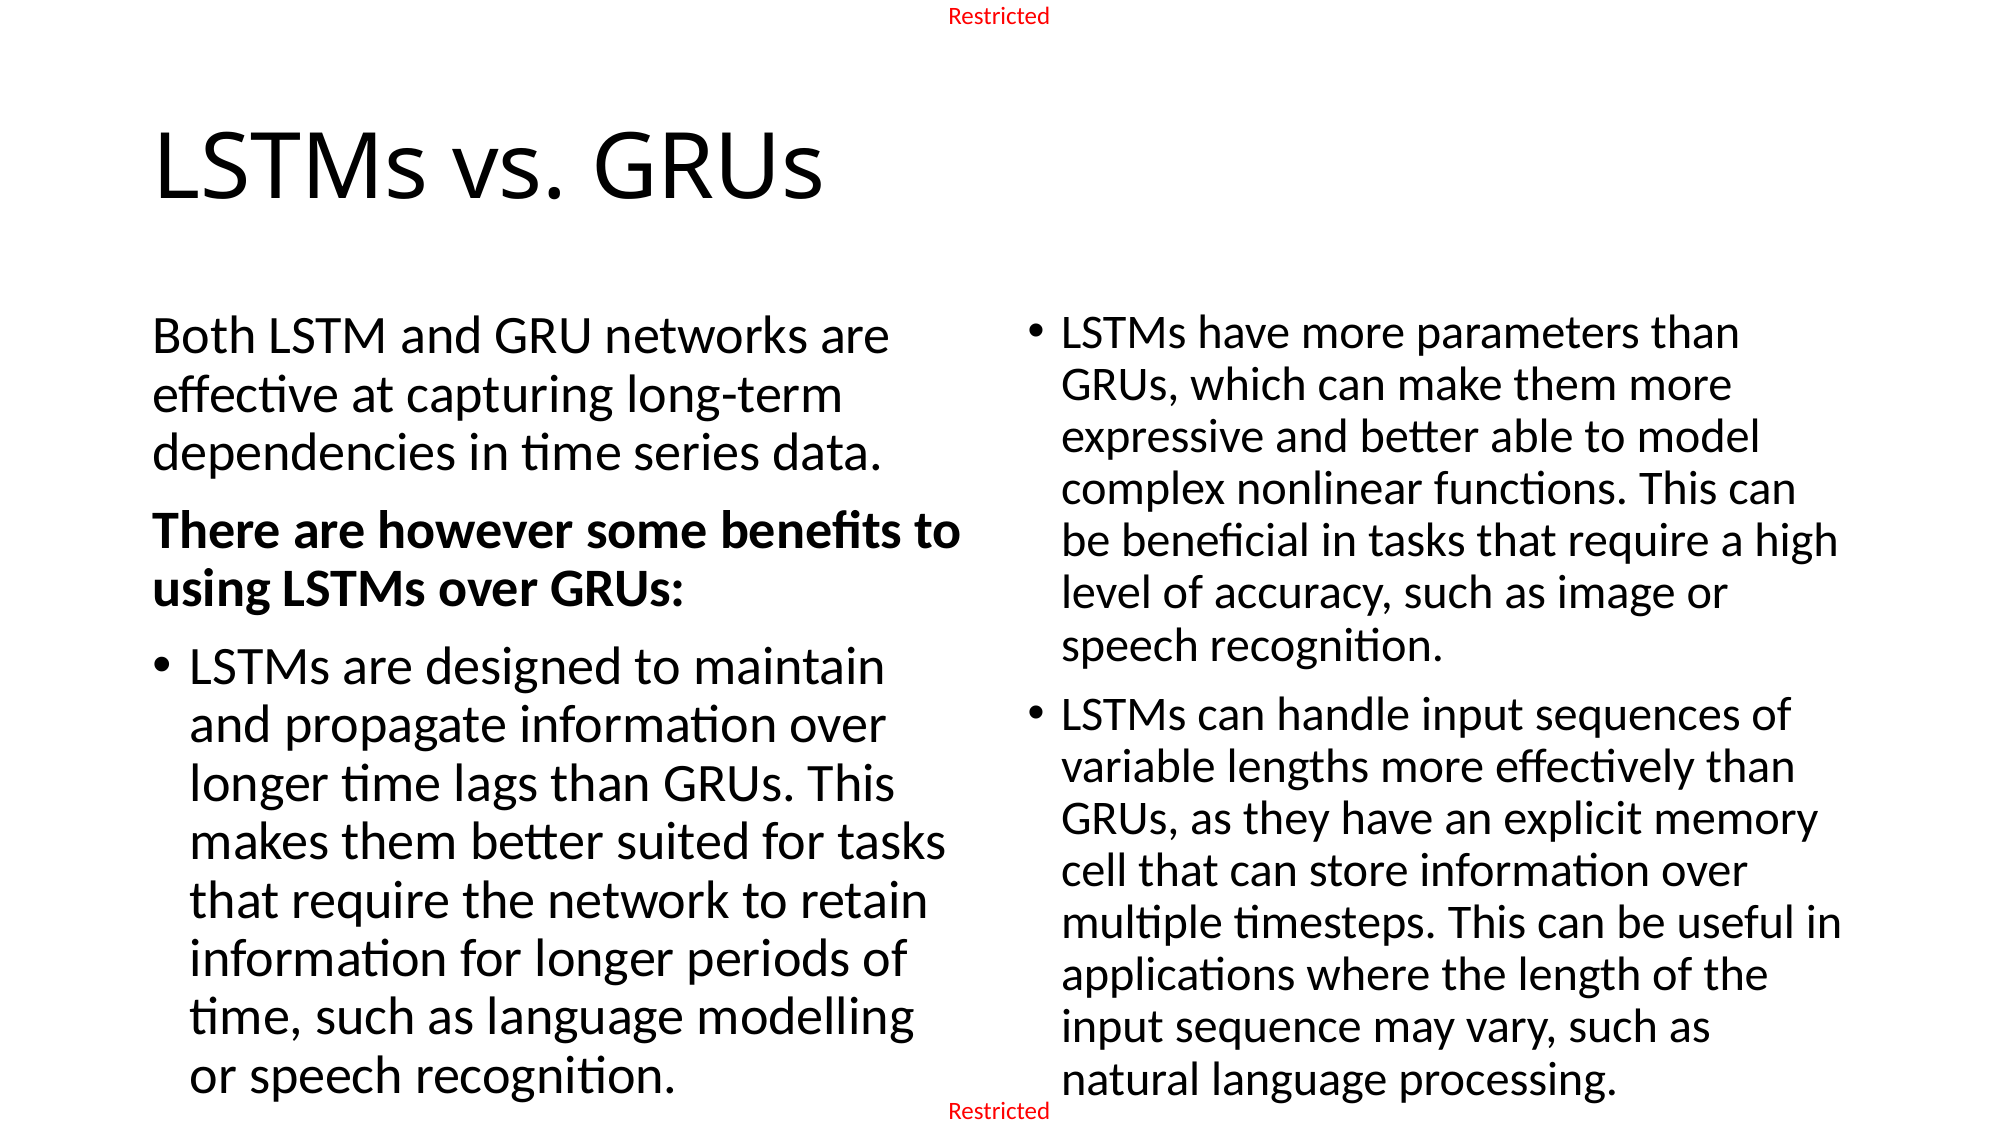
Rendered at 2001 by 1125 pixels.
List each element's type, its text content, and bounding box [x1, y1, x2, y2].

list Both LSTM and GRU networks are effective at capturing long-term dependencies in time series data. There are however some benefits to using LSTMs over GRUs: LSTMs are designed to maintain and propagate information over longer time lags than GRUs. This makes them better suited for tasks that require the network to retain information for longer periods of time, such as language modelling or speech recognition. [137, 299, 988, 1125]
list LSTMs have more parameters than GRUs, which can make them more expressive and better able to model complex nonlinear functions. This can be beneficial in tasks that require a high level of accuracy, such as image or speech recognition. LSTMs can handle input sequences of variable lengths more effectively than GRUs, as they have an explicit memory cell that can store information over multiple timesteps. This can be useful in applications where the length of the input sequence may vary, such as natural language processing. [1012, 299, 1863, 1125]
title LSTMs vs. GRUs [137, 59, 1863, 278]
